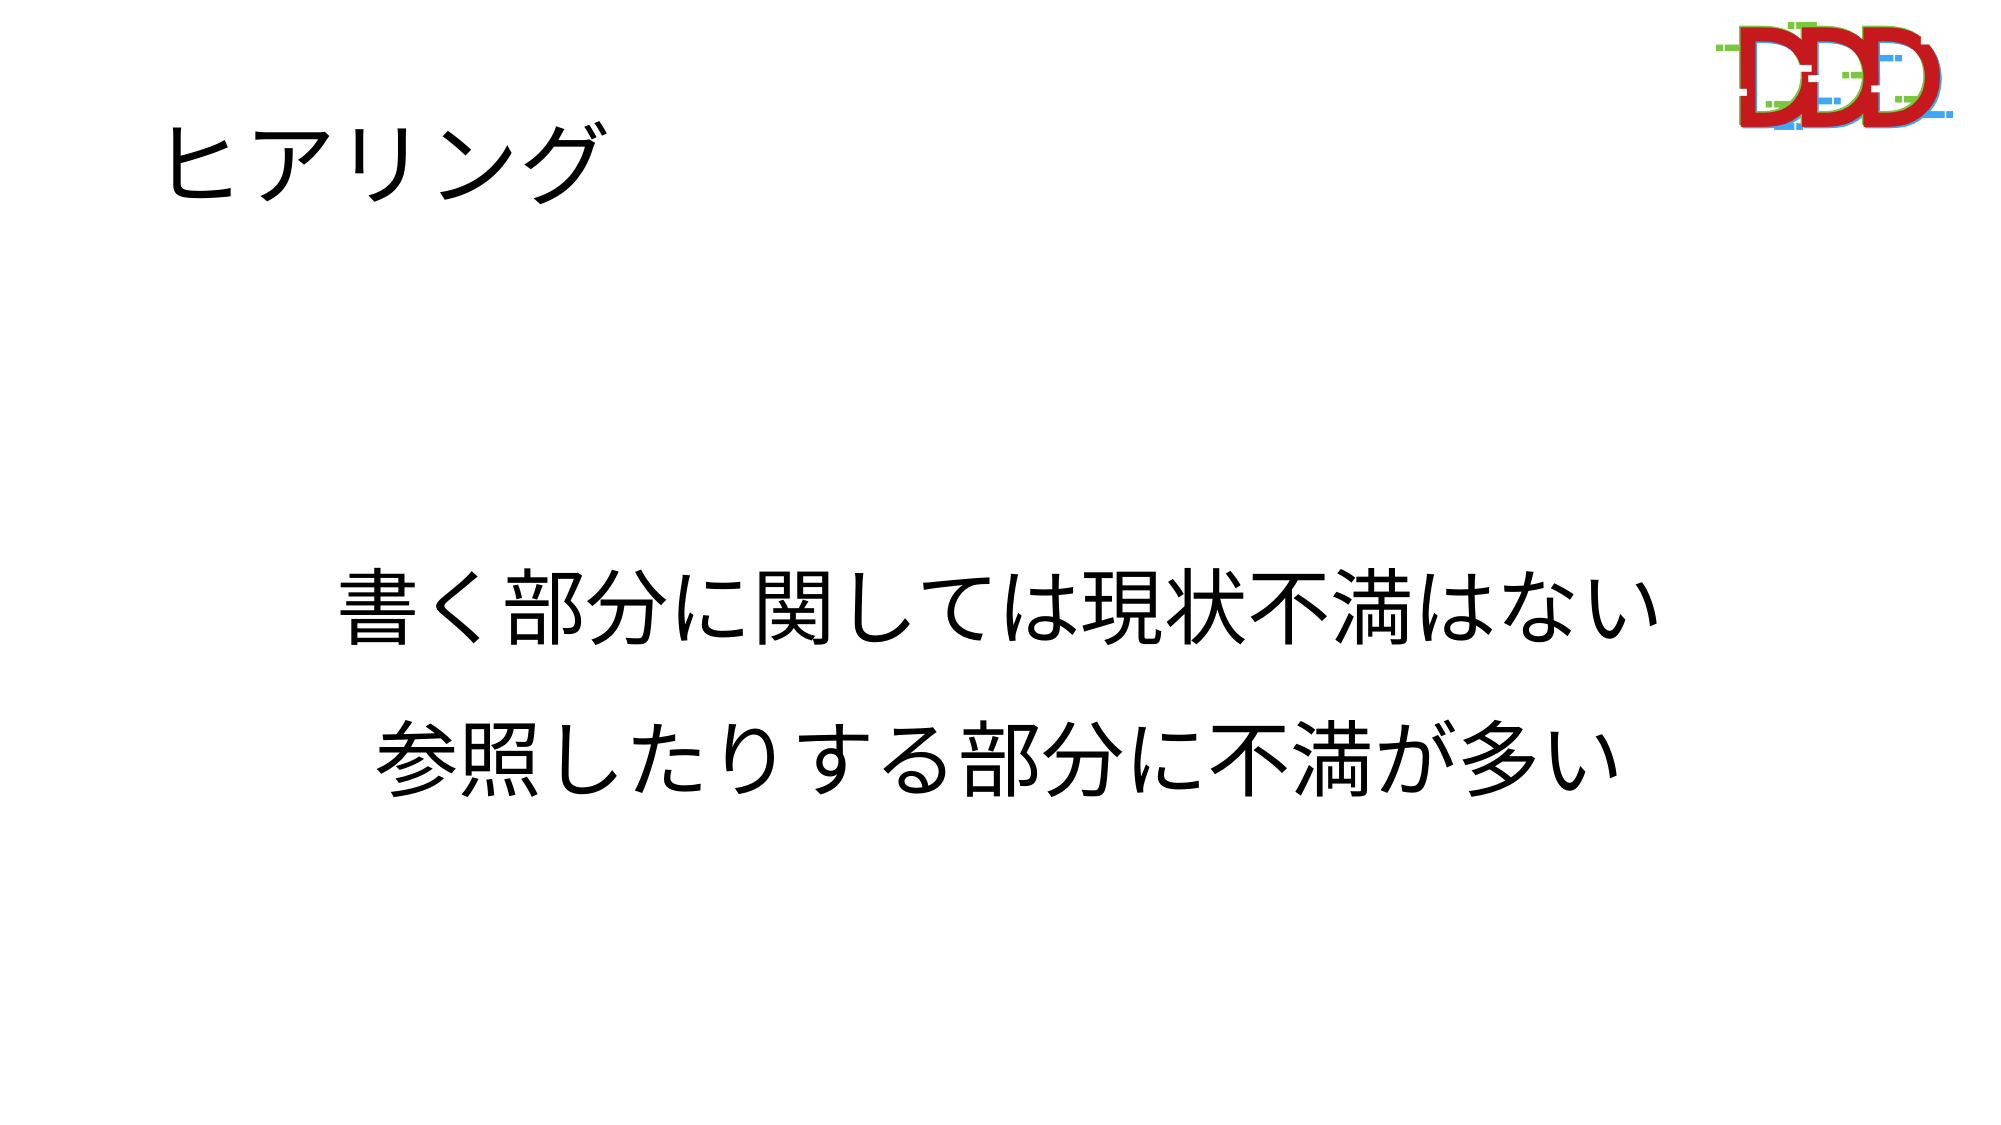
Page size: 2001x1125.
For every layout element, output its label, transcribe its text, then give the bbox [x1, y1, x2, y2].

picture [1716, 22, 1953, 130]
title ヒアリング [137, 59, 1863, 278]
list 書く部分に関しては現状不満はない 参照したりする部分に不満が多い [137, 299, 1863, 1014]
